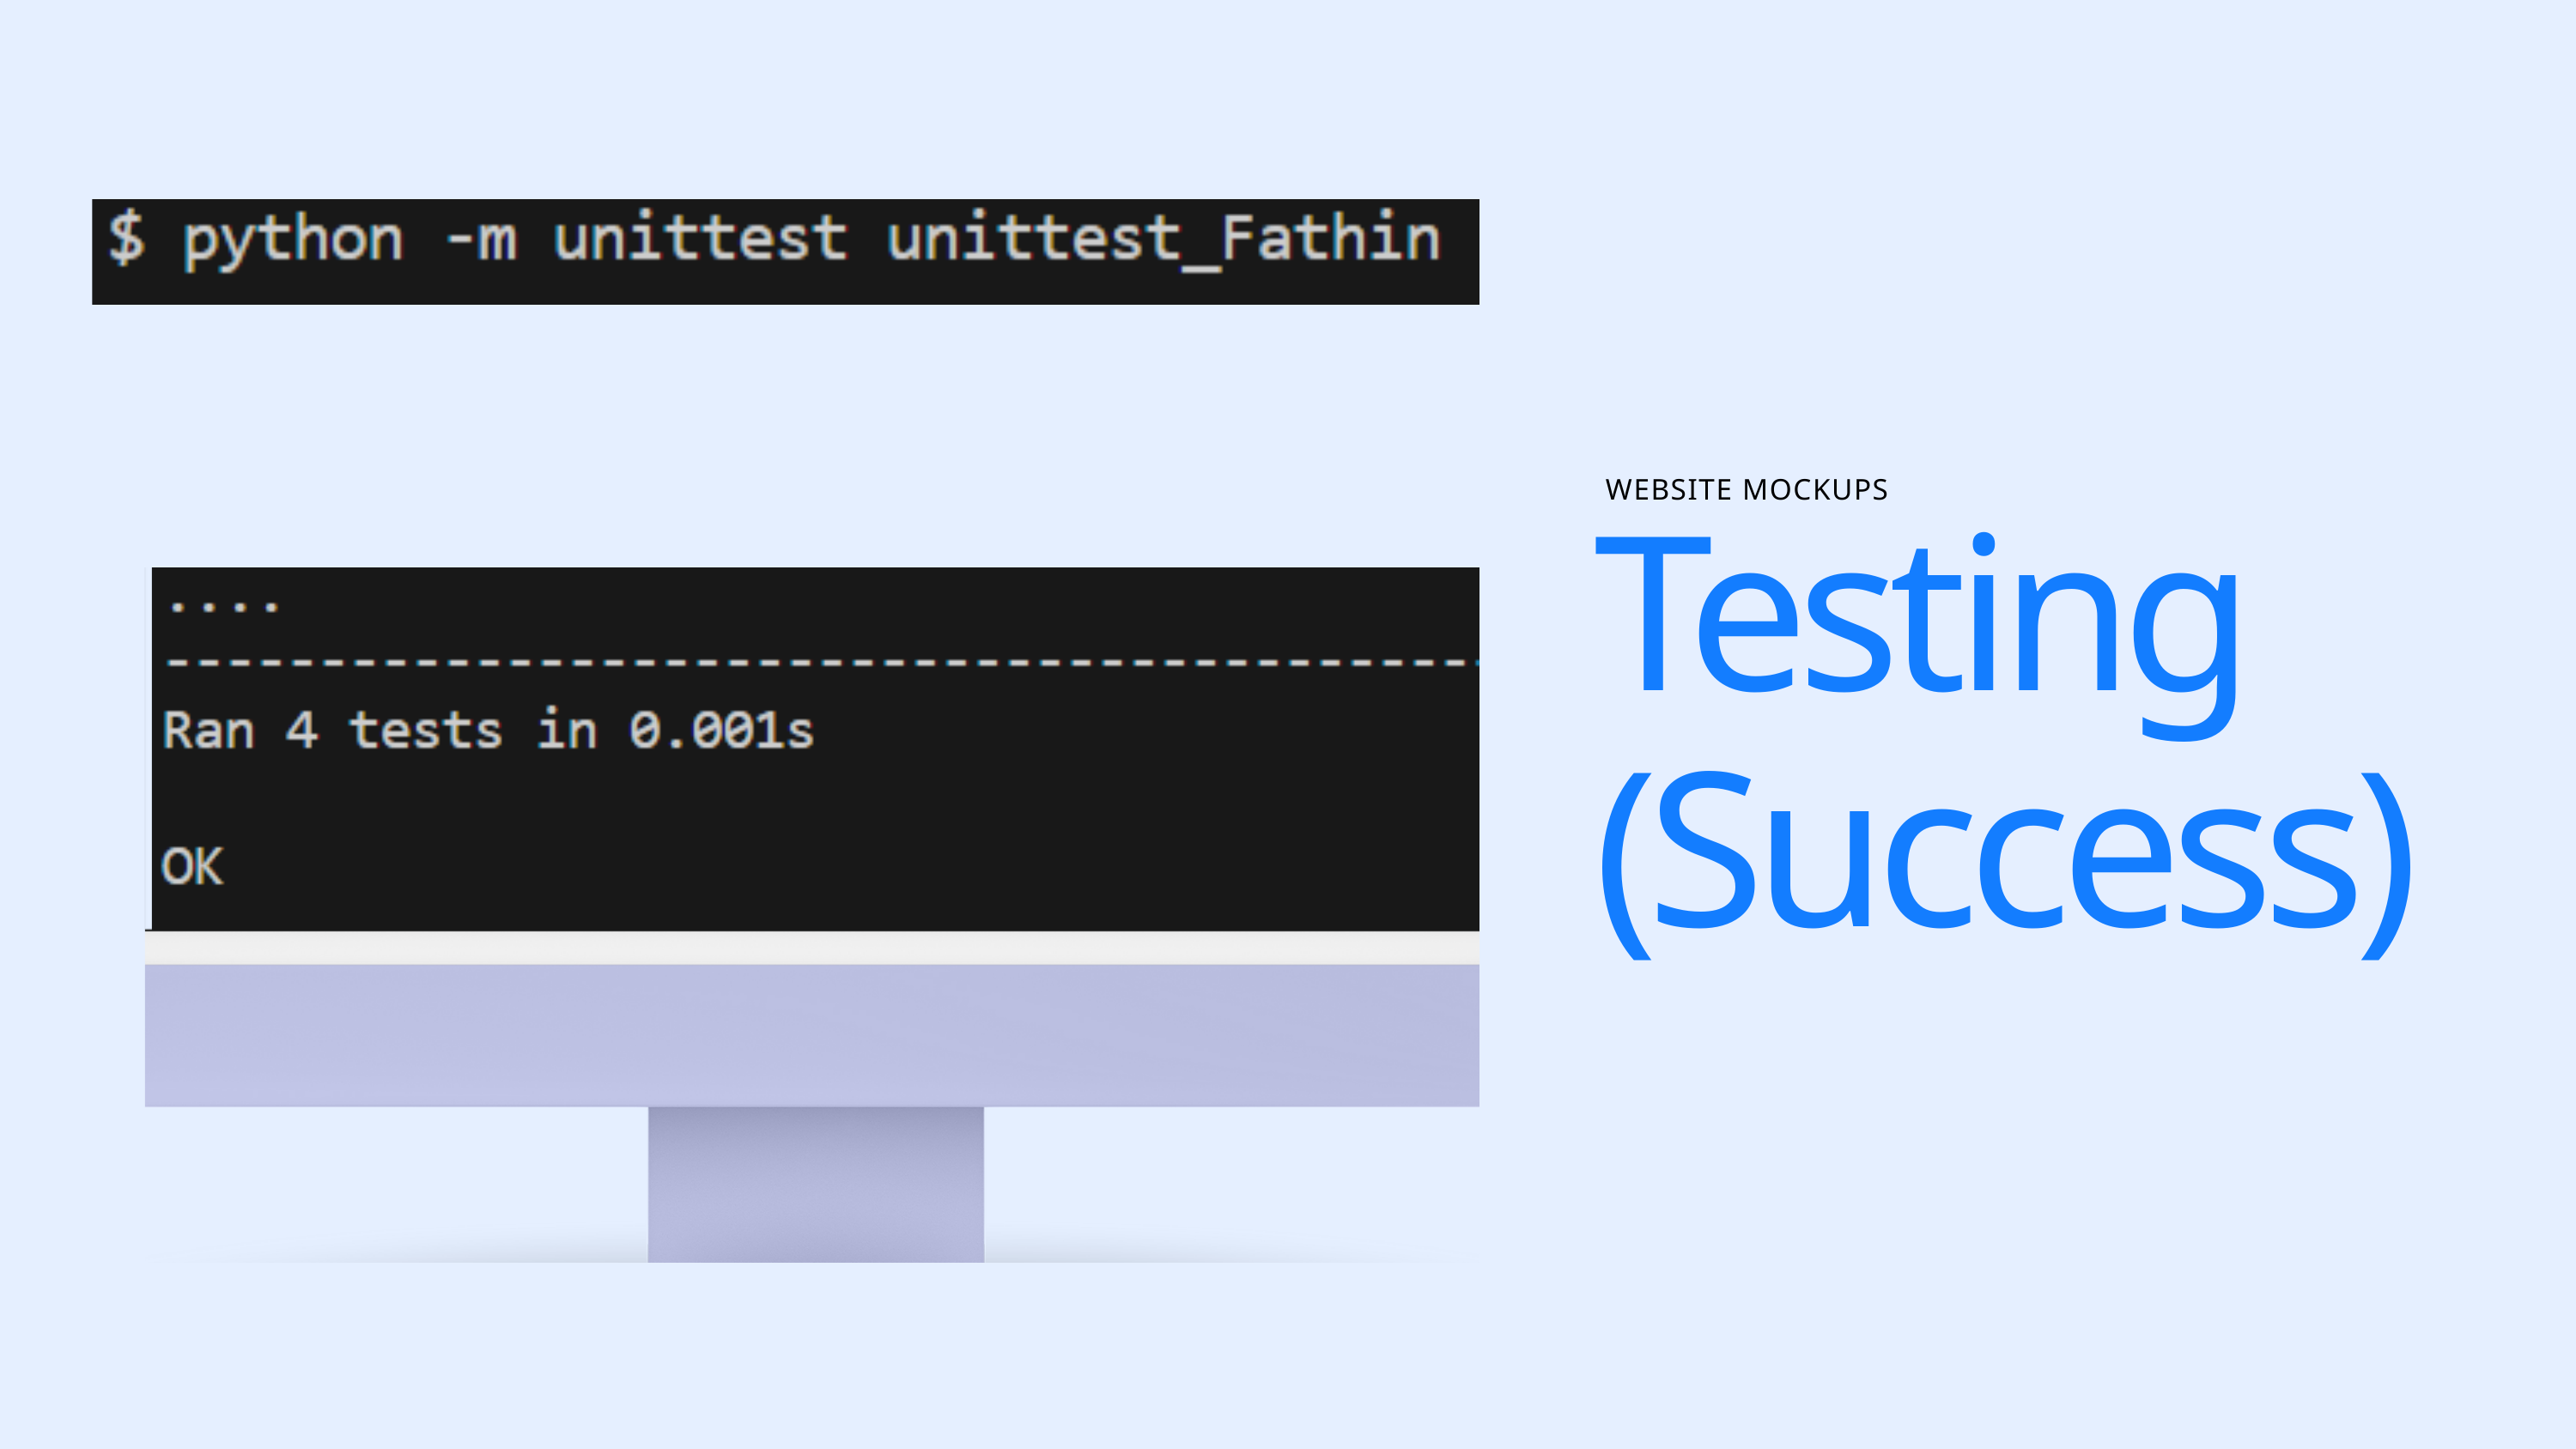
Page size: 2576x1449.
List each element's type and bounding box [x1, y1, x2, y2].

text_box [151, 567, 1479, 931]
text_box [92, 199, 1479, 305]
text_box [144, 567, 1479, 1263]
text_box [1593, 469, 2576, 979]
